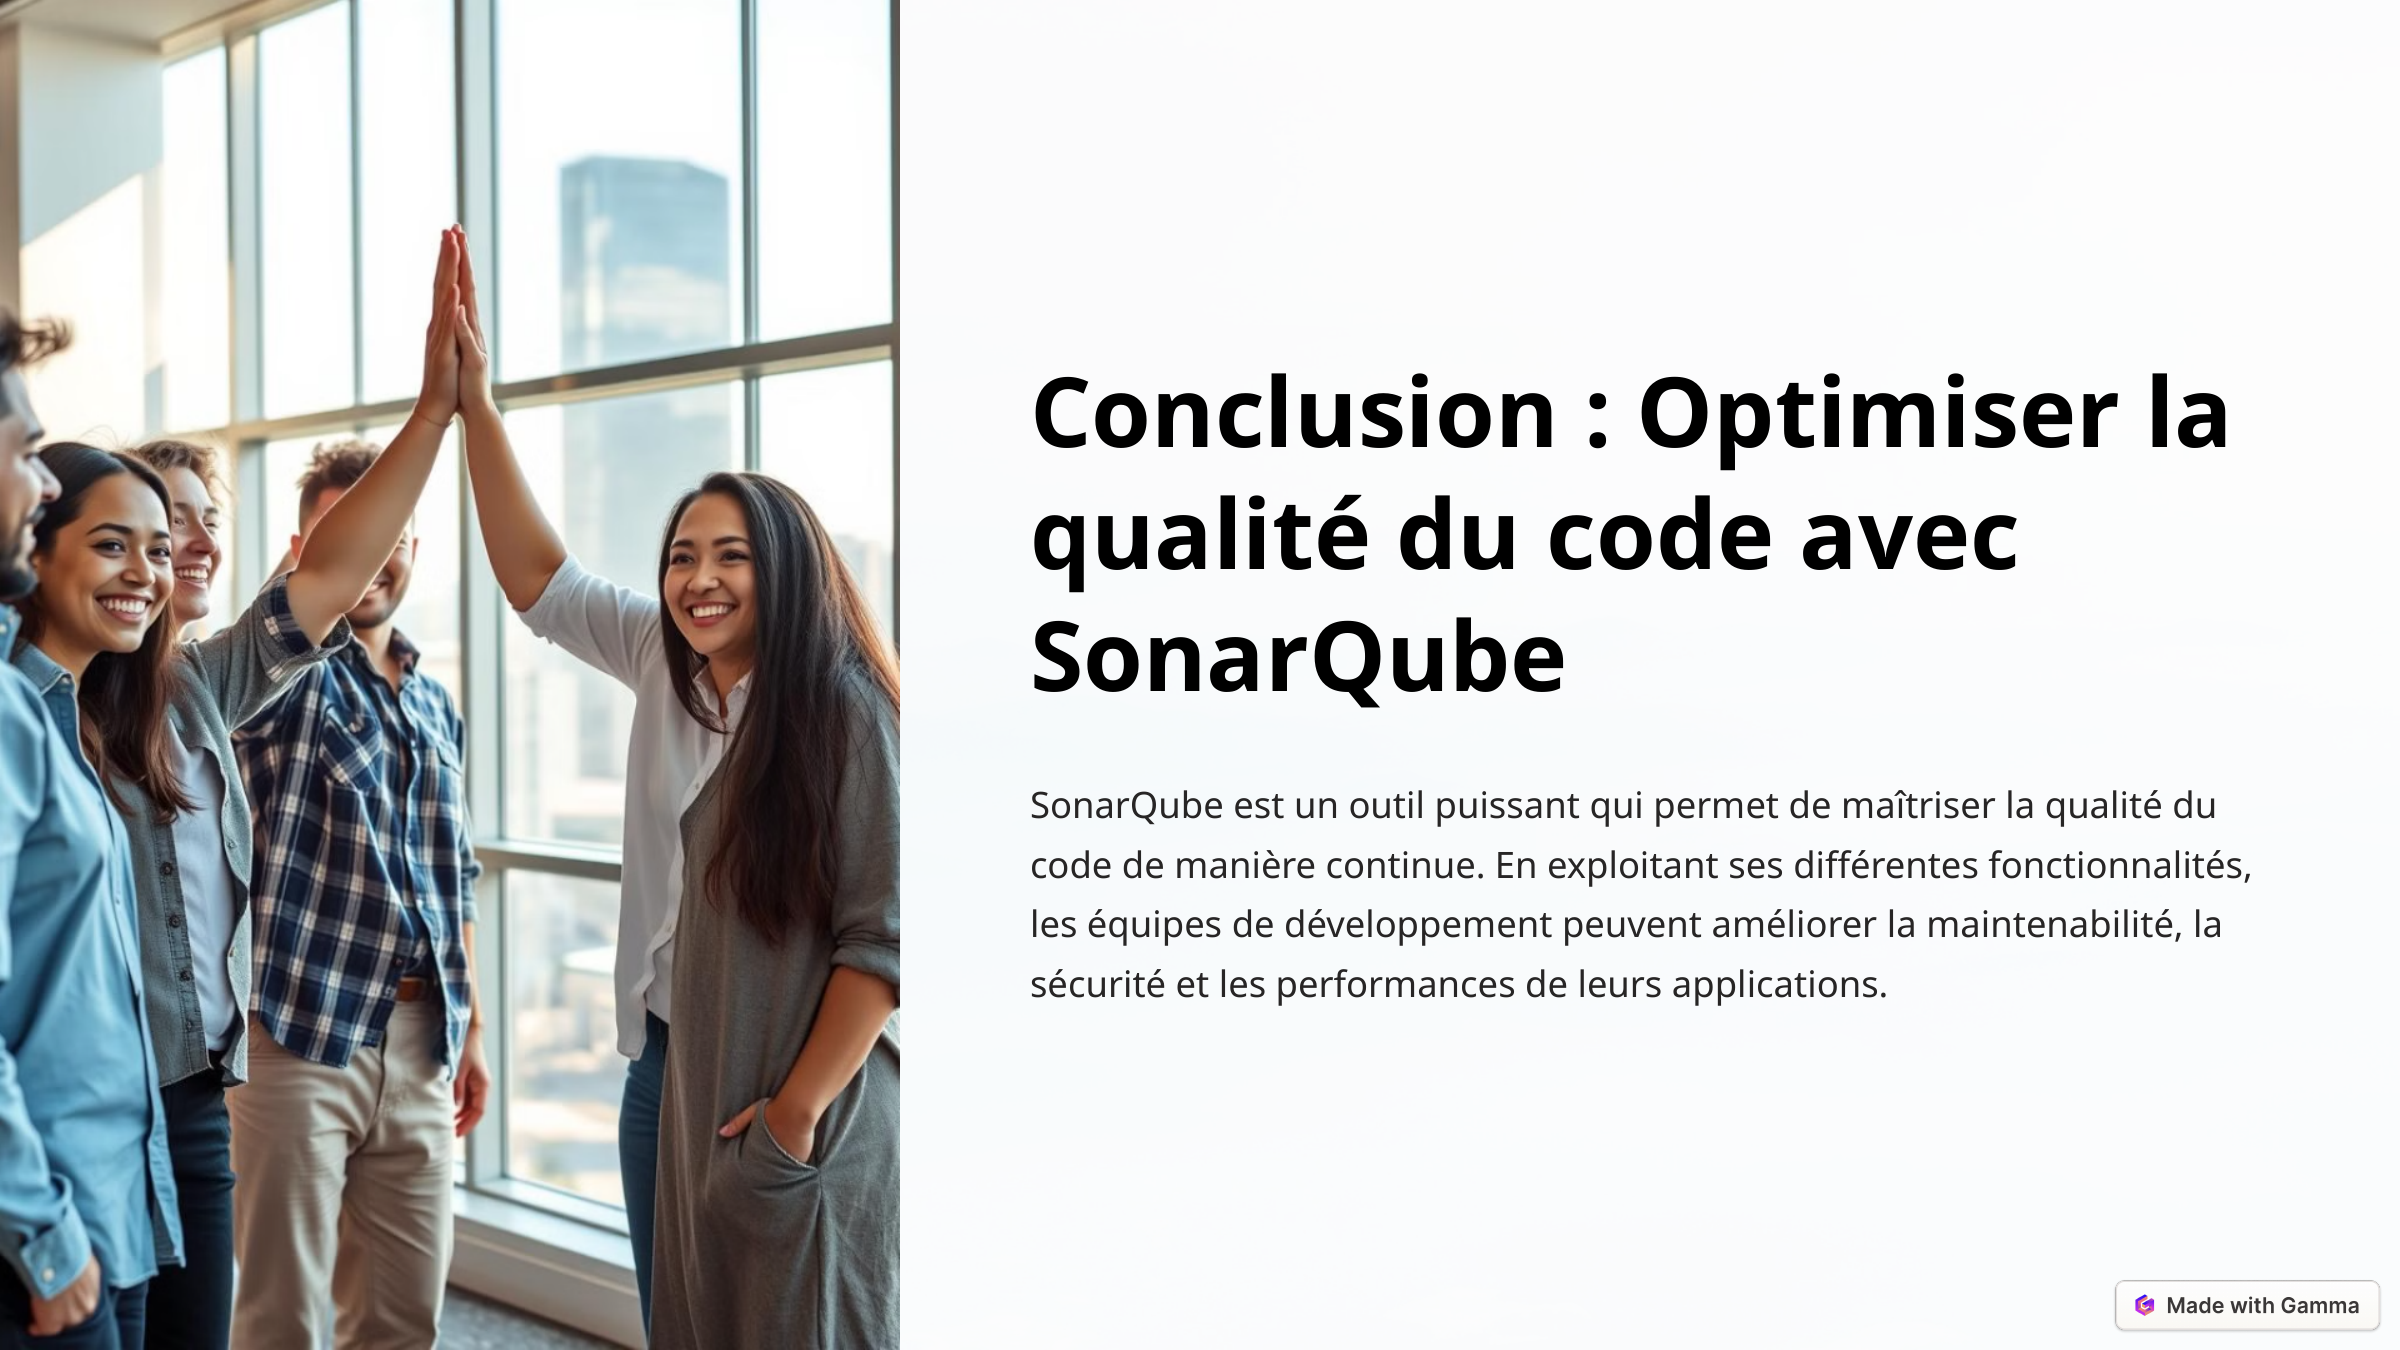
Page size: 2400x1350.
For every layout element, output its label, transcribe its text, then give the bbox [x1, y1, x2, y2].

picture [0, 0, 900, 1350]
picture [2106, 1271, 2389, 1339]
text_box SonarQube est un outil puissant qui permet de maîtriser la qualité du code de manière continue. En exploitant ses différentes fonctionnalités, les équipes de développement peuvent améliorer la maintenabilité, la sécurité et les performances de leurs applications. [1030, 766, 2270, 1005]
text_box Conclusion : Optimiser la qualité du code avec SonarQube [1030, 344, 2270, 712]
